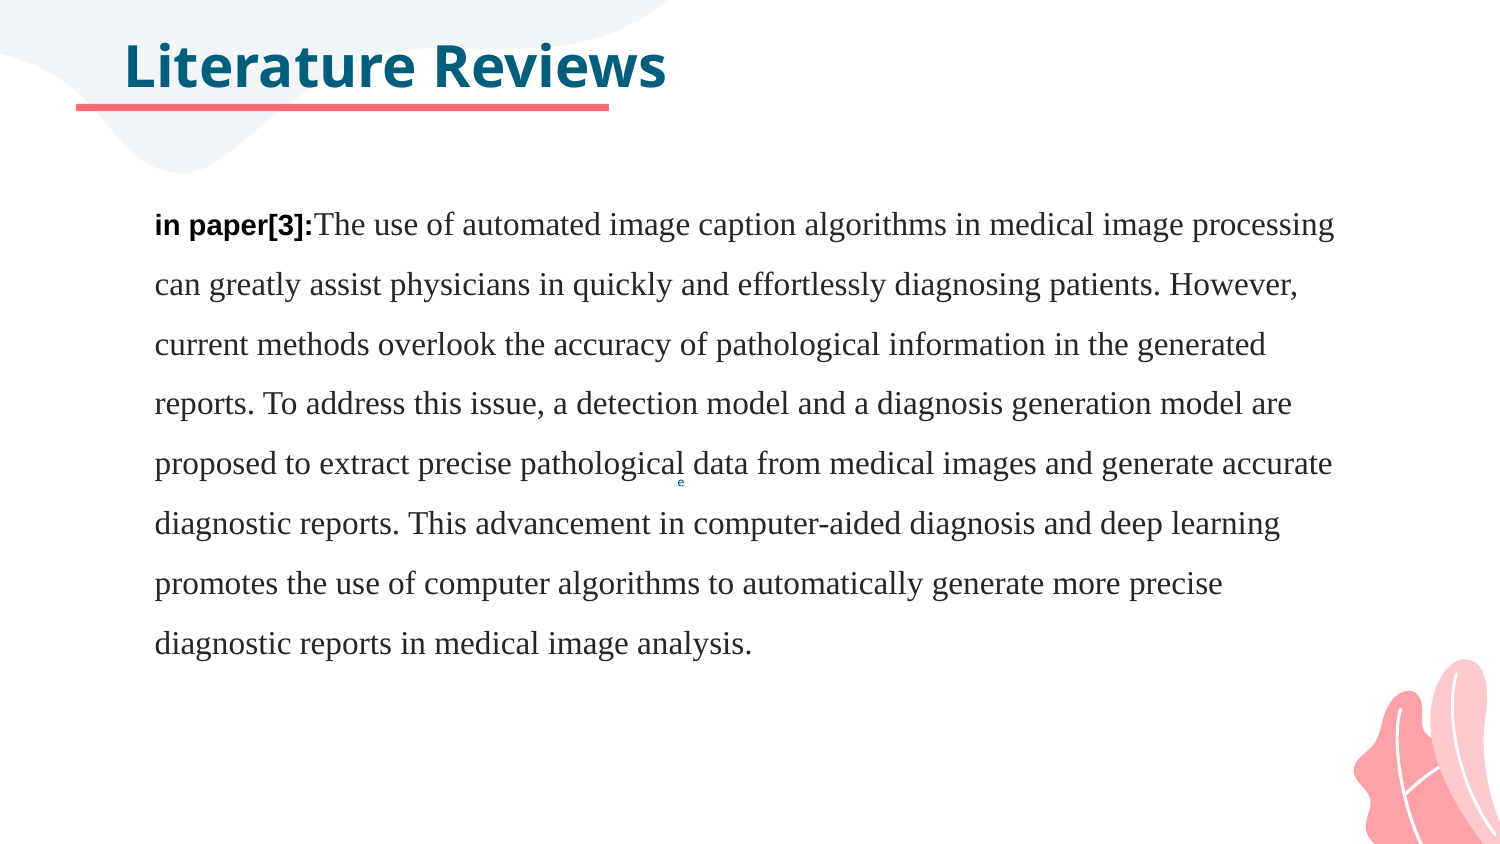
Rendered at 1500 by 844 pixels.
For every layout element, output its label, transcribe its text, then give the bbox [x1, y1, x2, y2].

text_box [75, 103, 609, 112]
text_box in paper[3]:The use of automated image caption algorithms in medical image processing can greatly assist physicians in quickly and effortlessly diagnosing patients. However, current methods overlook the accuracy of pathological information in the generated reports. To address this issue, a detection model and a diagnosis generation model are proposed to extract precise pathological data from medical images and generate accurate diagnostic reports. This advancement in computer-aided diagnosis and deep learning promotes the use of computer algorithms to automatically generate more precise diagnostic reports in medical image analysis. [139, 174, 1384, 669]
title Literature Reviews [56, 21, 750, 108]
